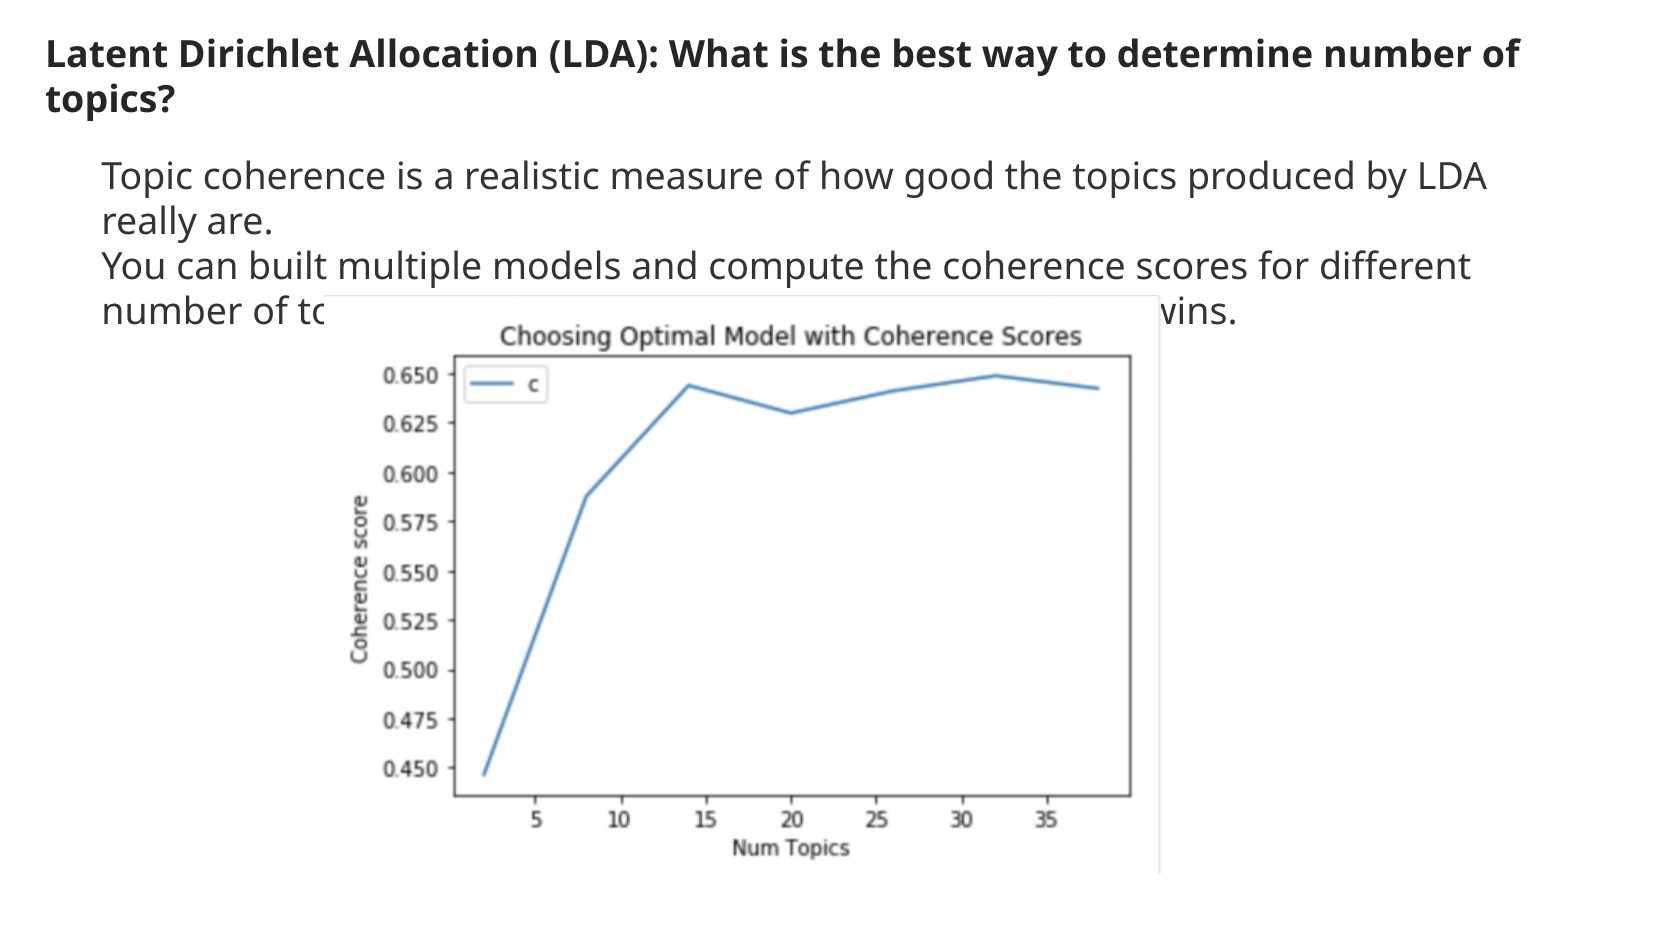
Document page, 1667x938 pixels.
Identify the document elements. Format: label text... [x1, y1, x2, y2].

text_box Latent Dirichlet Allocation (LDA): What is the best way to determine number of topics? [30, 22, 1583, 128]
text_box Topic coherence is a realistic measure of how good the topics produced by LDA really are. You can built multiple models and compute the coherence scores for different number of topics. The model with the best topic coherence wins. [86, 144, 1583, 339]
picture [324, 295, 1161, 874]
